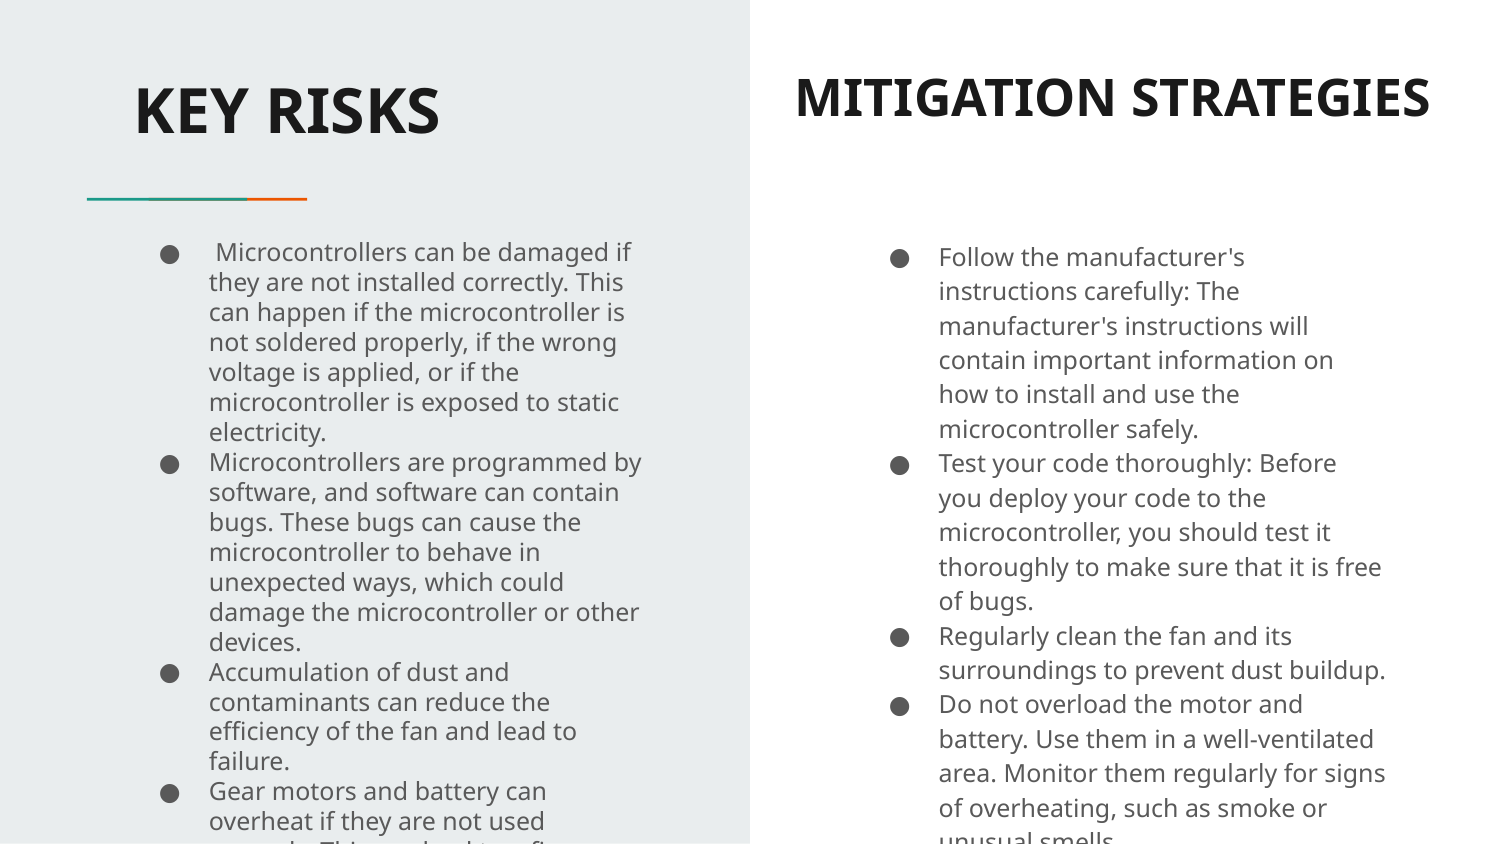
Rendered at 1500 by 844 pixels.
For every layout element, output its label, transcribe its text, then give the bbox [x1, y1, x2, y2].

title KEY RISKS [118, 56, 469, 151]
text_box MITIGATION STRATEGIES [779, 49, 1472, 158]
list Follow the manufacturer's instructions carefully: The manufacturer's instructions will contain important information on how to install and use the microcontroller safely. Test your code thoroughly: Before you deploy your code to the microcontroller, you should test it thoroughly to make sure that it is free of bugs. Regularly clean the fan and its surroundings to prevent dust buildup. Do not overload the motor and battery. Use them in a well-ventilated area. Monitor them regularly for signs of overheating, such as smoke or unusual smells. [848, 221, 1403, 788]
subtitle Microcontrollers can be damaged if they are not installed correctly. This can happen if the microcontroller is not soldered properly, if the wrong voltage is applied, or if the microcontroller is exposed to static electricity. Microcontrollers are programmed by software, and software can contain bugs. These bugs can cause the microcontroller to behave in unexpected ways, which could damage the microcontroller or other devices. Accumulation of dust and contaminants can reduce the efficiency of the fan and lead to failure. Gear motors and battery can overheat if they are not used properly. This can lead to a fire. [118, 221, 673, 763]
